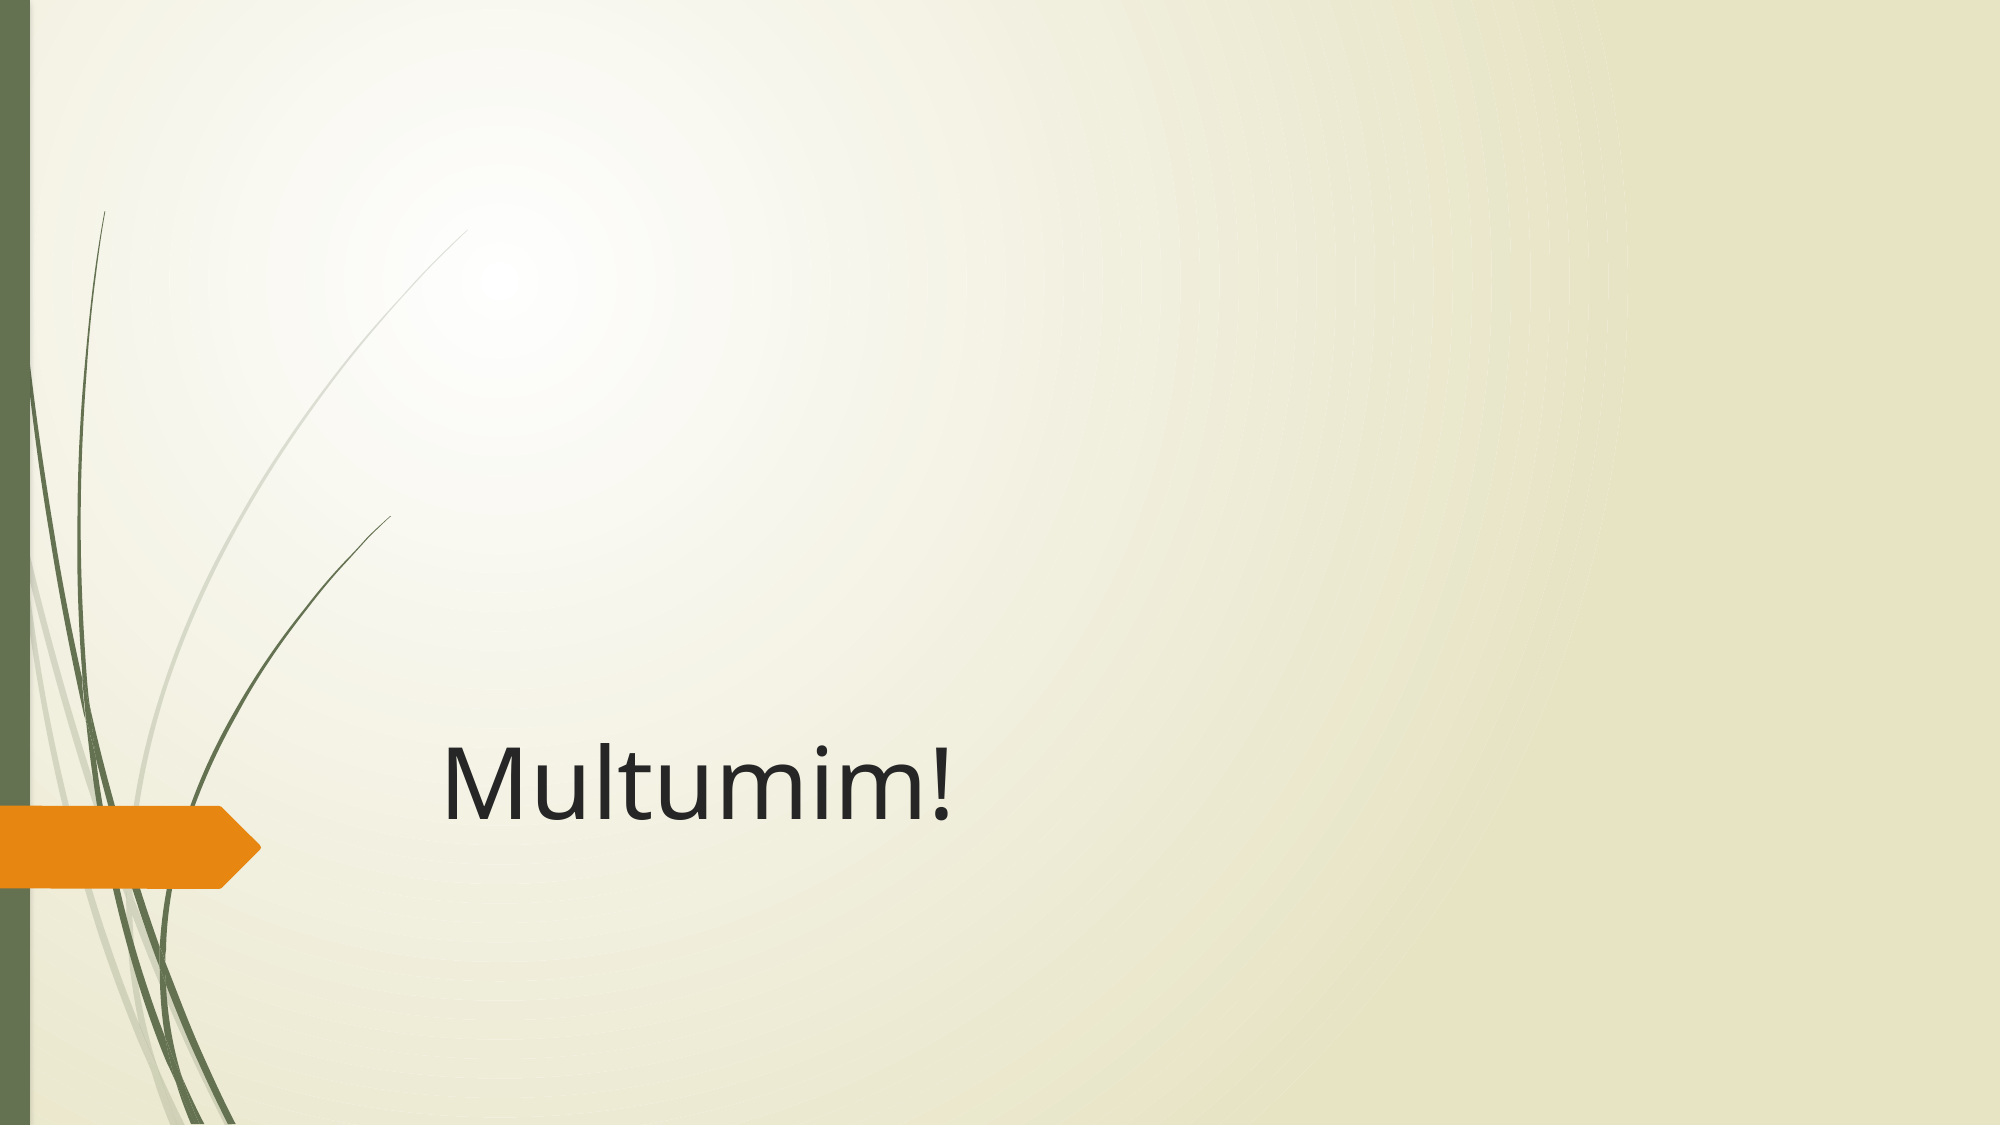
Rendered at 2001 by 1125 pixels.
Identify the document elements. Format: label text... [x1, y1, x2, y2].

title Multumim! [424, 399, 1888, 847]
